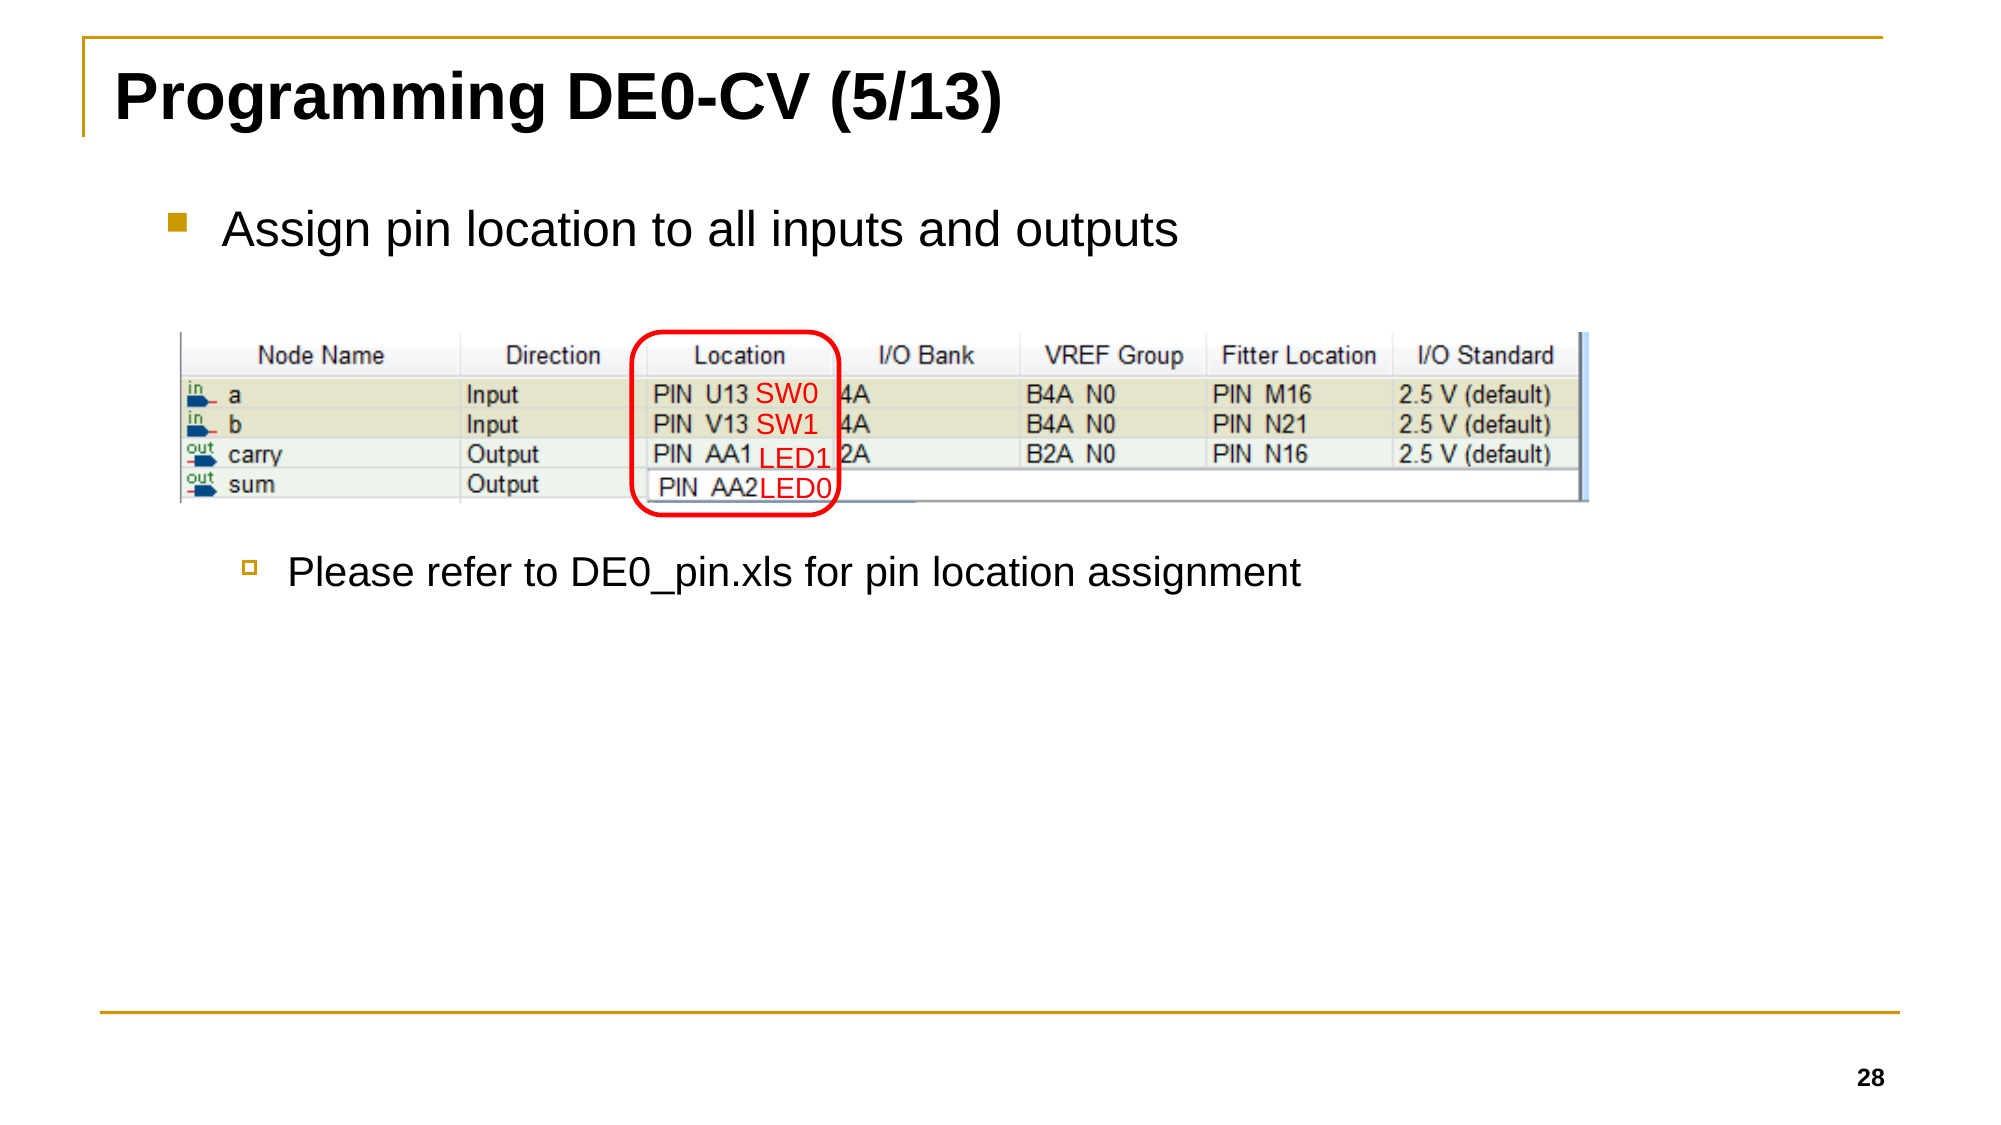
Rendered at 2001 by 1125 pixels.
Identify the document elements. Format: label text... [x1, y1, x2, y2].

text_box [645, 510, 822, 516]
text_box Assign pin location to all inputs and outputs Please refer to DE0_pin.xls for pin location assignment [150, 189, 1501, 932]
title Programming DE0-CV (5/13) [99, 45, 1961, 244]
slide_number 28 [1433, 1023, 1901, 1100]
picture [179, 331, 1590, 503]
